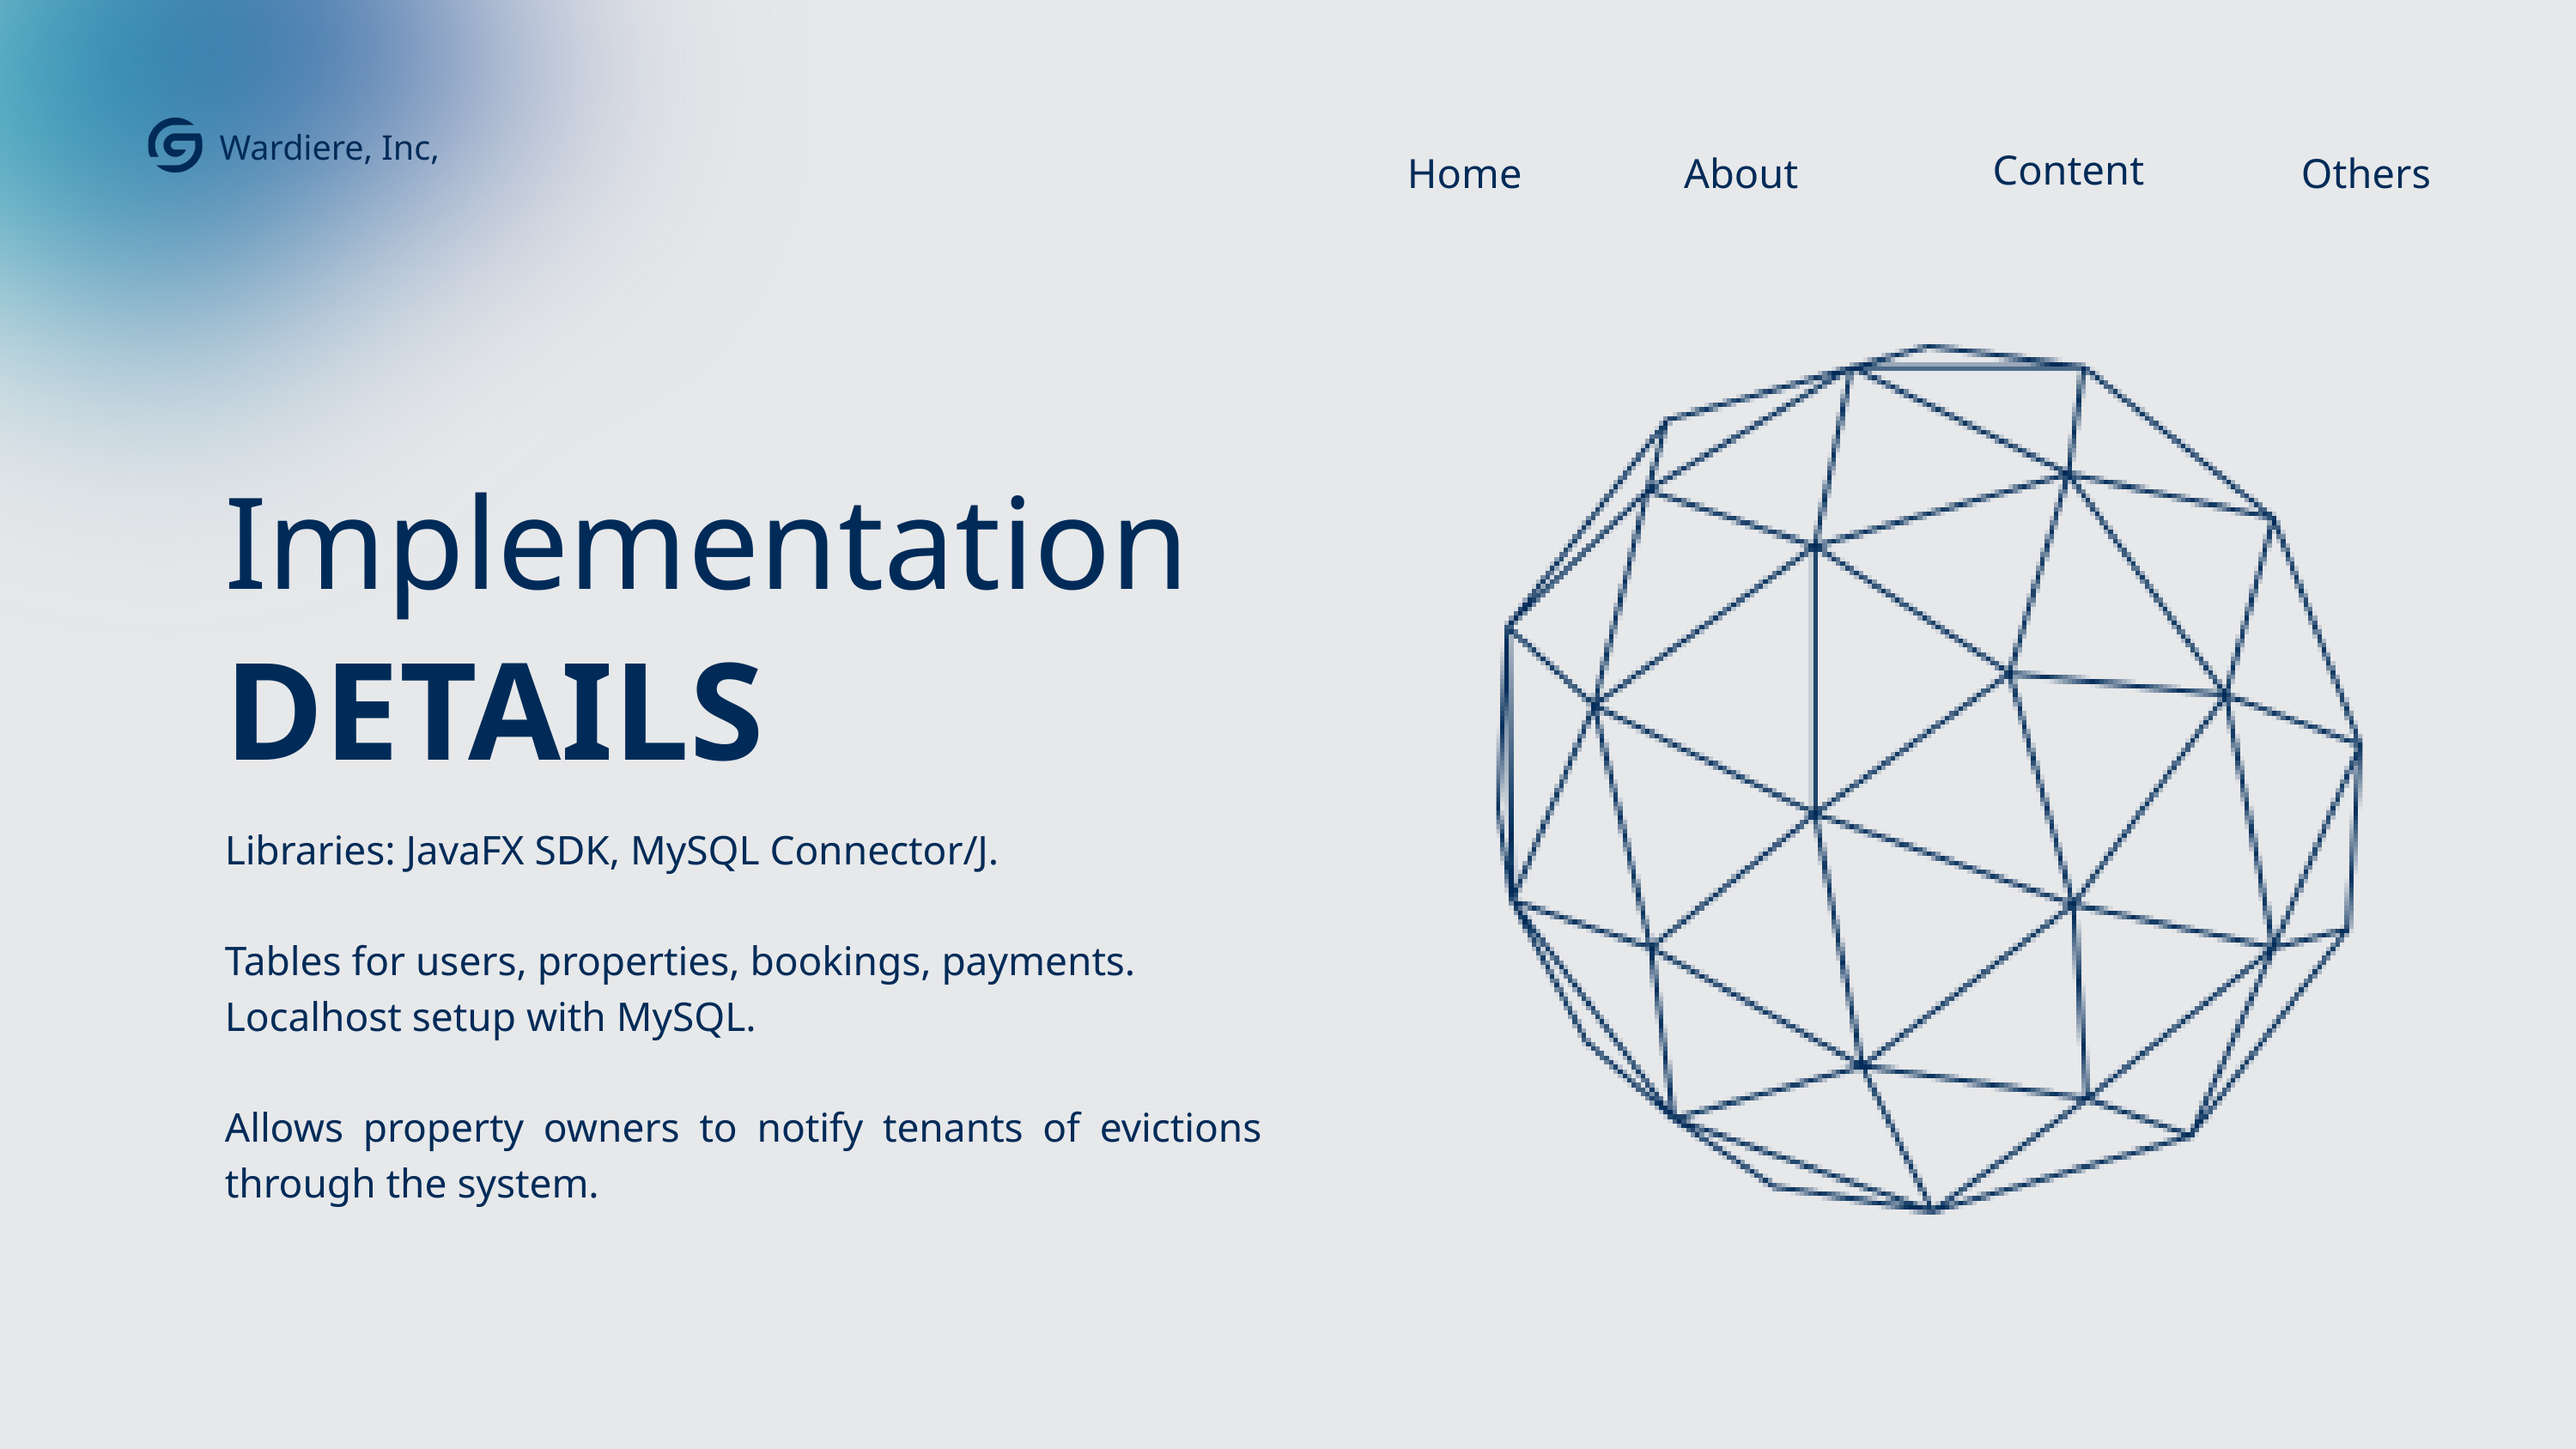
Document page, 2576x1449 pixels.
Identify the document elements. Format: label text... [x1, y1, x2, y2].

text_box Wardiere, Inc, [219, 119, 630, 167]
text_box [148, 118, 203, 173]
text_box Libraries: JavaFX SDK, MySQL Connector/J. Tables for users, properties, bookings, payments. Localhost setup with MySQL. Allows property owners to notify tenants of evictions through the system. [224, 816, 1262, 1317]
text_box Others [2117, 139, 2432, 197]
text_box About [1607, 140, 1876, 197]
text_box Home [1287, 139, 1522, 197]
text_box Content [1933, 136, 2204, 193]
text_box [0, 0, 816, 640]
text_box Implementation [224, 462, 1435, 615]
text_box [1496, 344, 2363, 1215]
text_box DETAILS [224, 625, 1528, 788]
